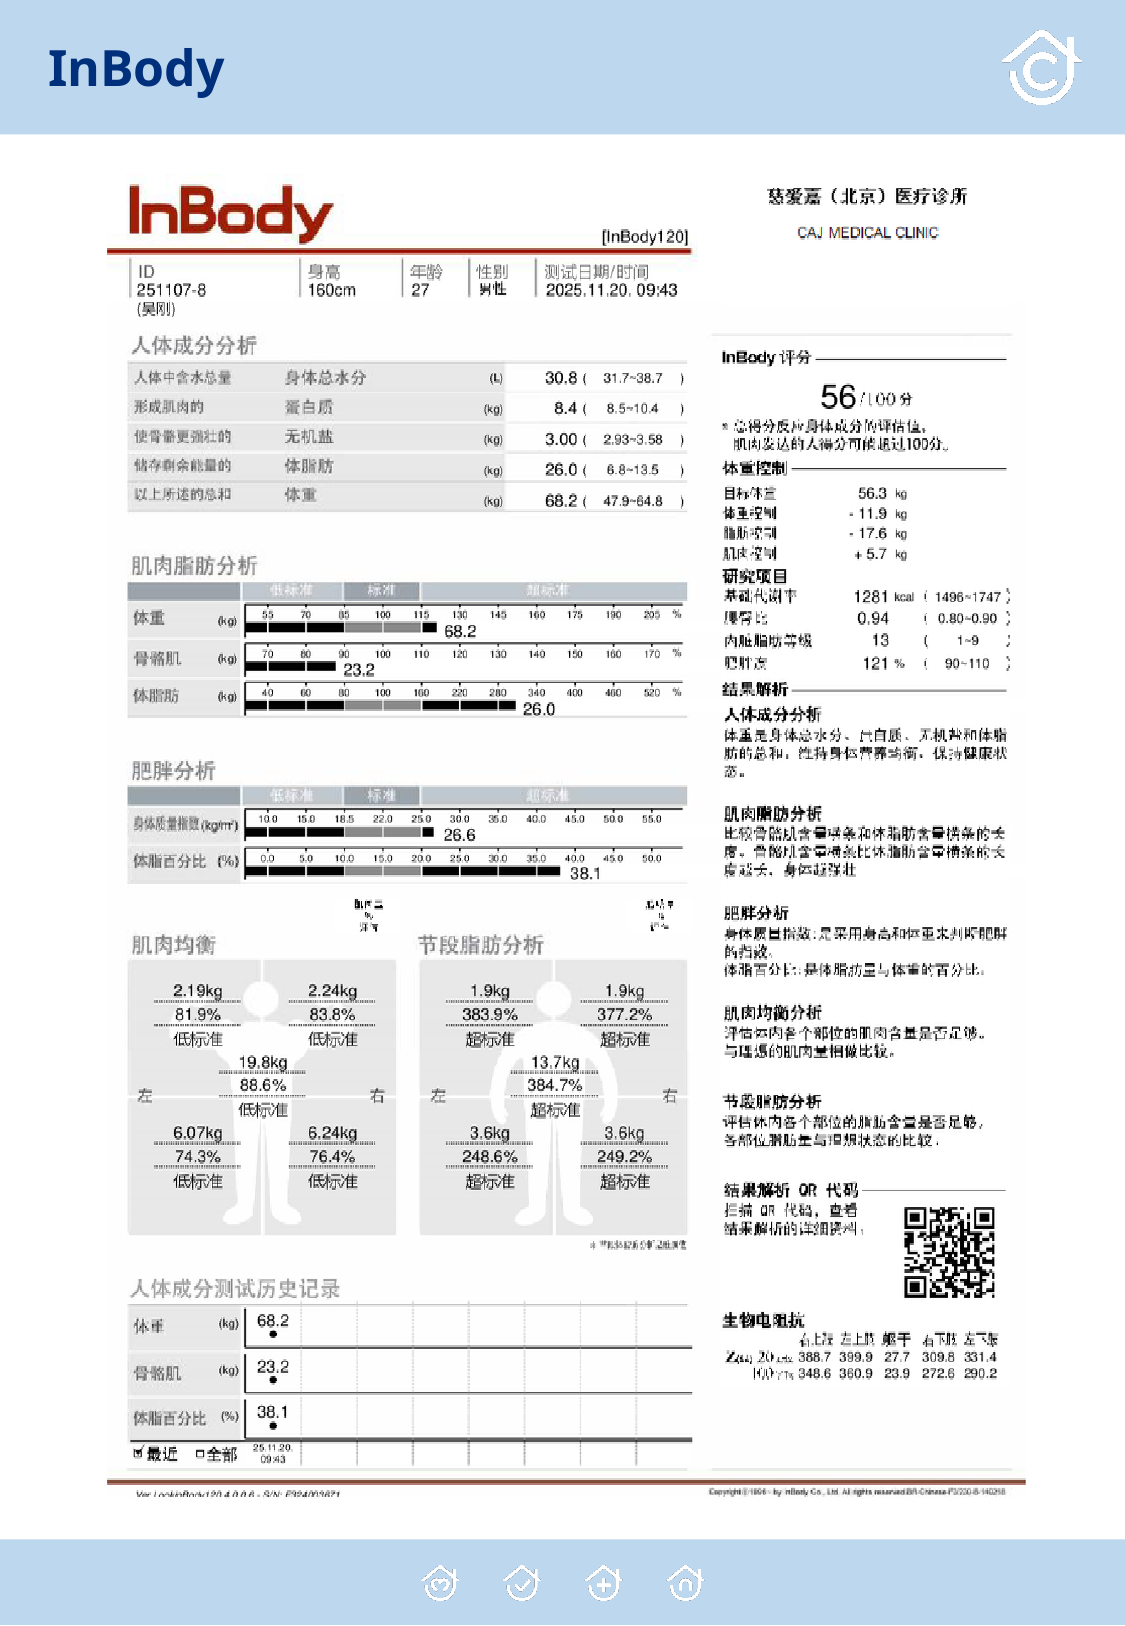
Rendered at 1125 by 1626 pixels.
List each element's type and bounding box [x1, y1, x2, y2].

picture [992, 17, 1091, 117]
picture [420, 1565, 705, 1601]
picture [76, 145, 1054, 1528]
